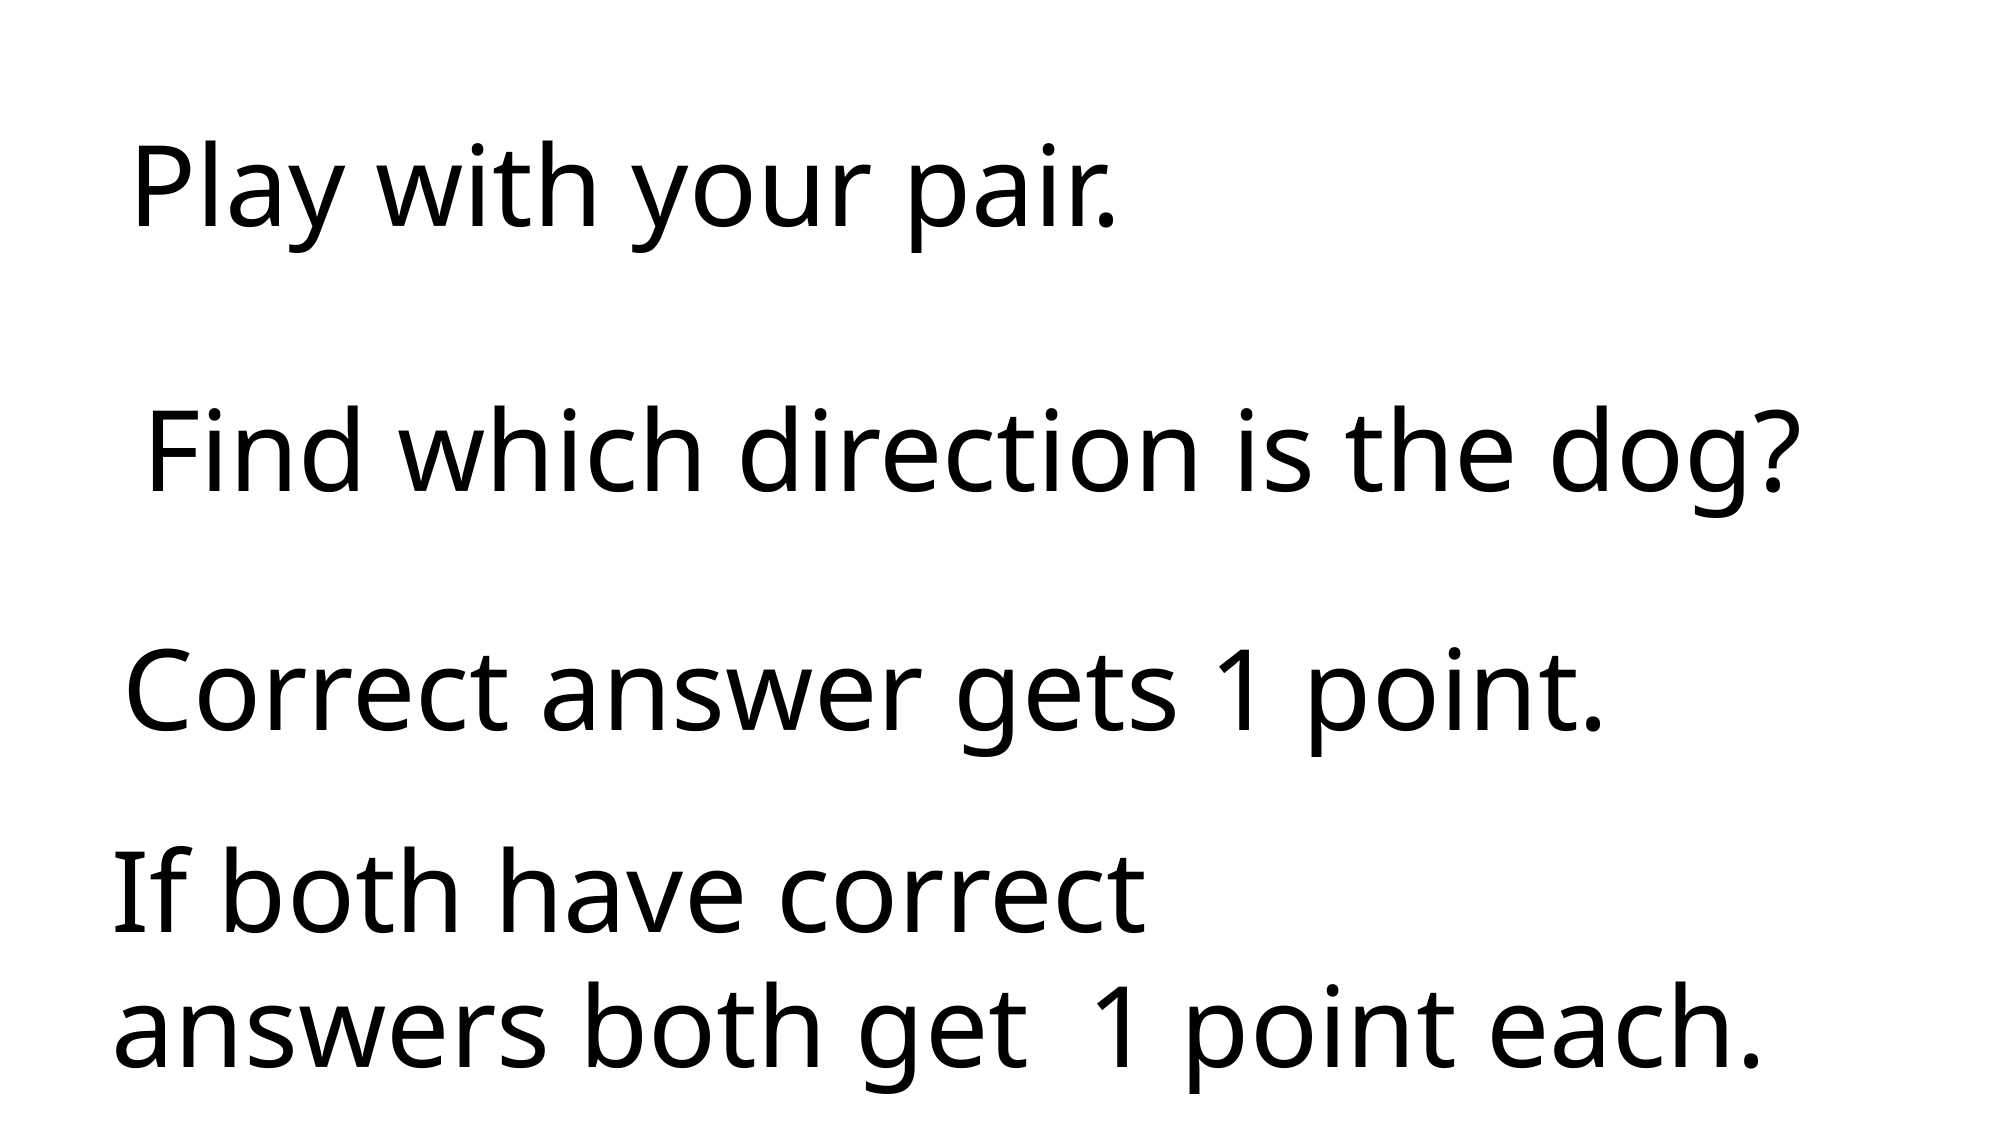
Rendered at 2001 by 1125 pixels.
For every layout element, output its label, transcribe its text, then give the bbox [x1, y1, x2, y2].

text_box Find which direction is the dog? [127, 371, 1820, 522]
text_box Correct answer gets 1 point. [107, 610, 1626, 761]
text_box Play with your pair. [113, 106, 1139, 257]
text_box If both have correct answers both get 1 point each. [96, 812, 1903, 1098]
